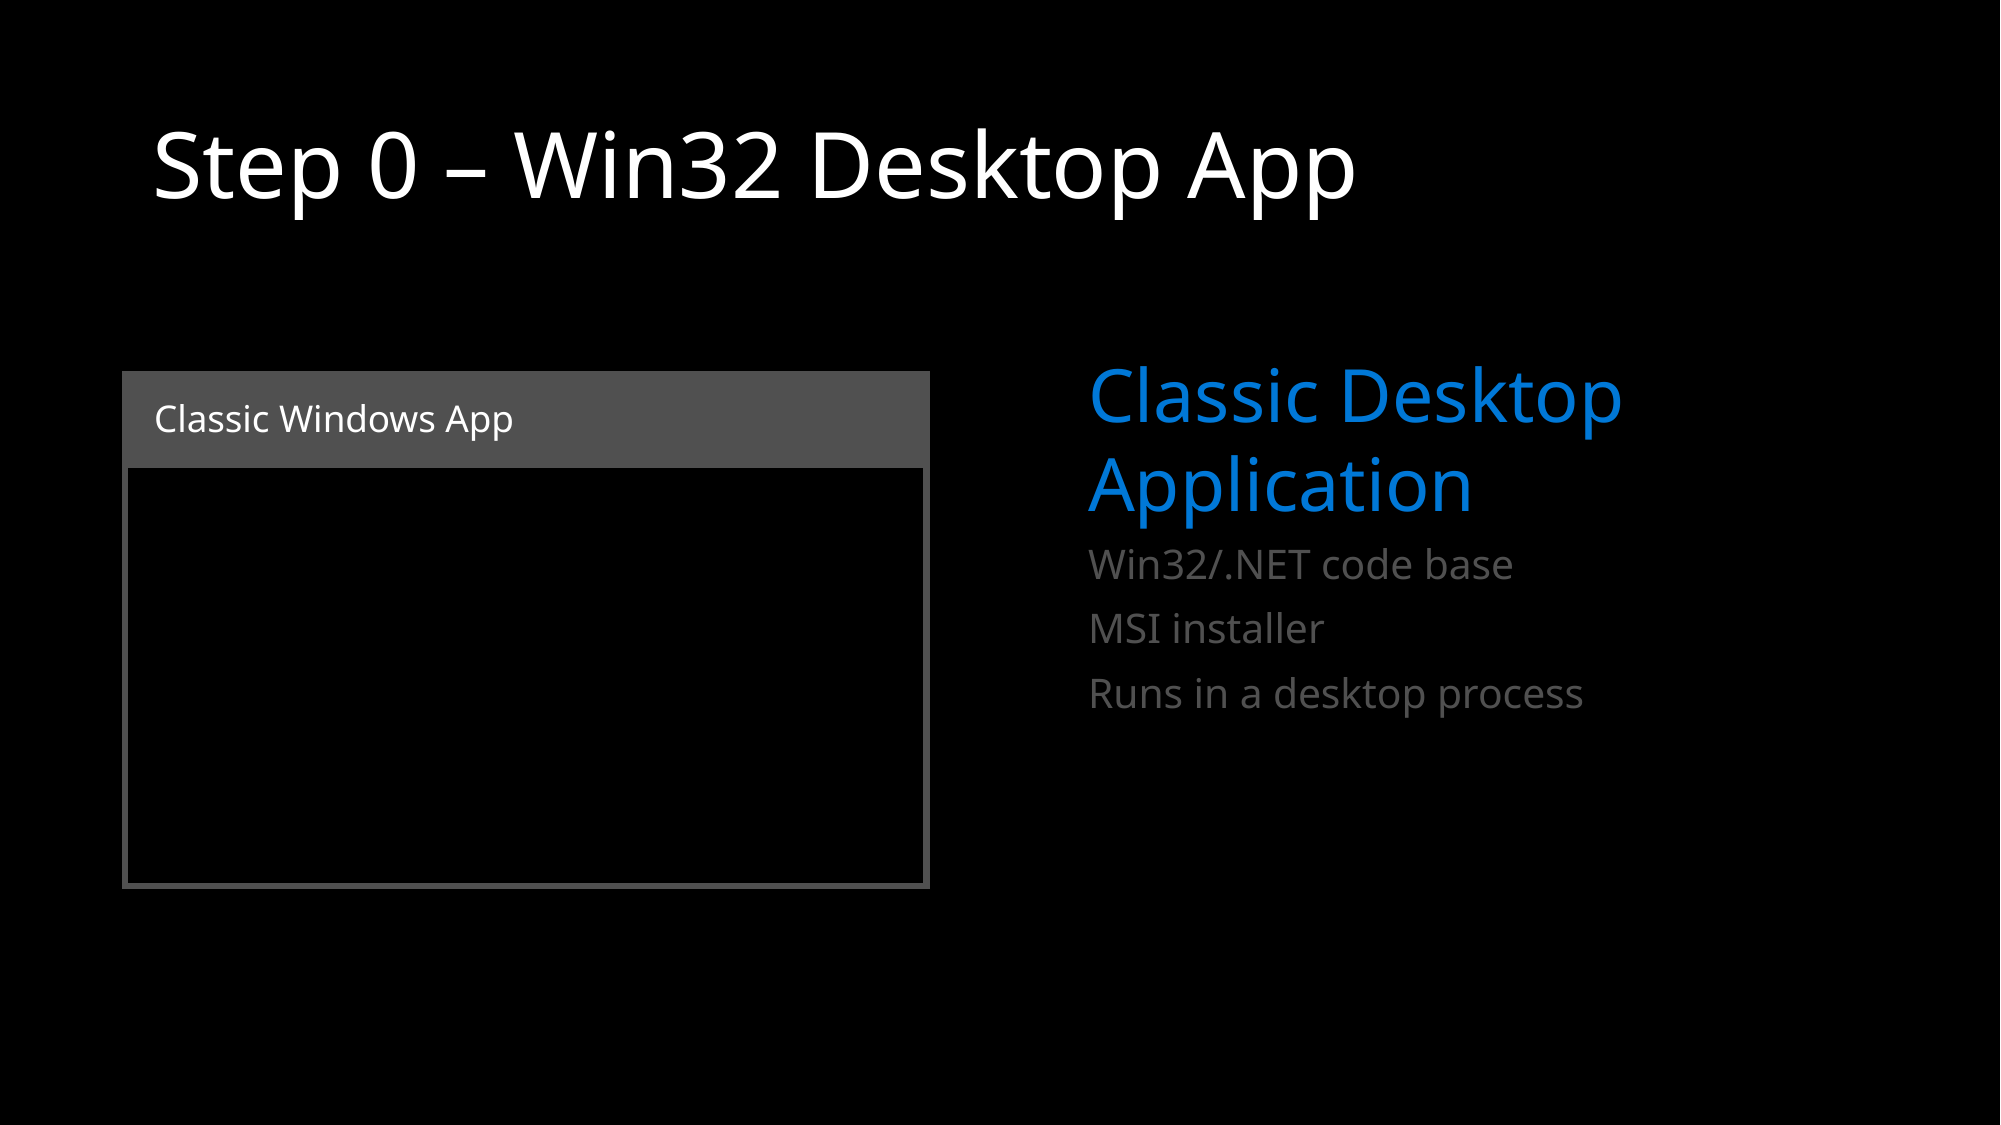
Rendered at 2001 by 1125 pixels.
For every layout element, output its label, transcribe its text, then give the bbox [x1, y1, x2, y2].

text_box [124, 373, 927, 887]
text_box Classic Desktop Application Win32/.NET code base MSI installer Runs in a desktop process [1073, 341, 2000, 790]
title Step 0 – Win32 Desktop App [137, 59, 1863, 278]
